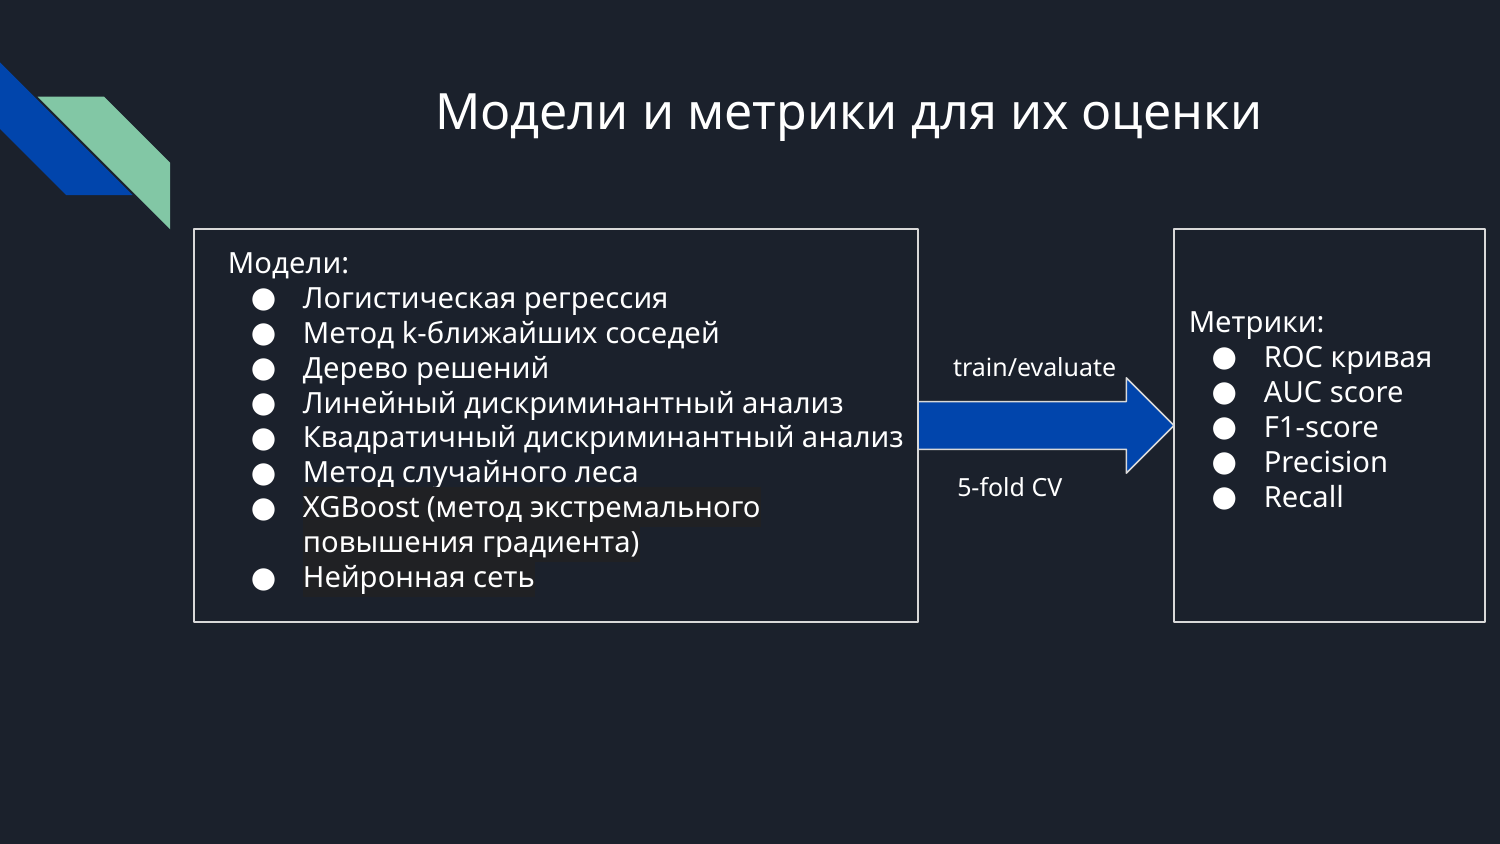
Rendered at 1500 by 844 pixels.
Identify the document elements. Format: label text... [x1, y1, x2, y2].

title Модели и метрики для их оценки [212, 64, 1485, 215]
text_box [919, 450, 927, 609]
text_box 5-fold CV [942, 456, 1159, 517]
text_box [193, 229, 919, 622]
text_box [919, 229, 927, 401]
text_box [918, 397, 1173, 456]
text_box train/evaluate [938, 336, 1154, 397]
text_box Метрики: ROC кривая AUC score F1-score Precision Recall [1173, 229, 1485, 622]
